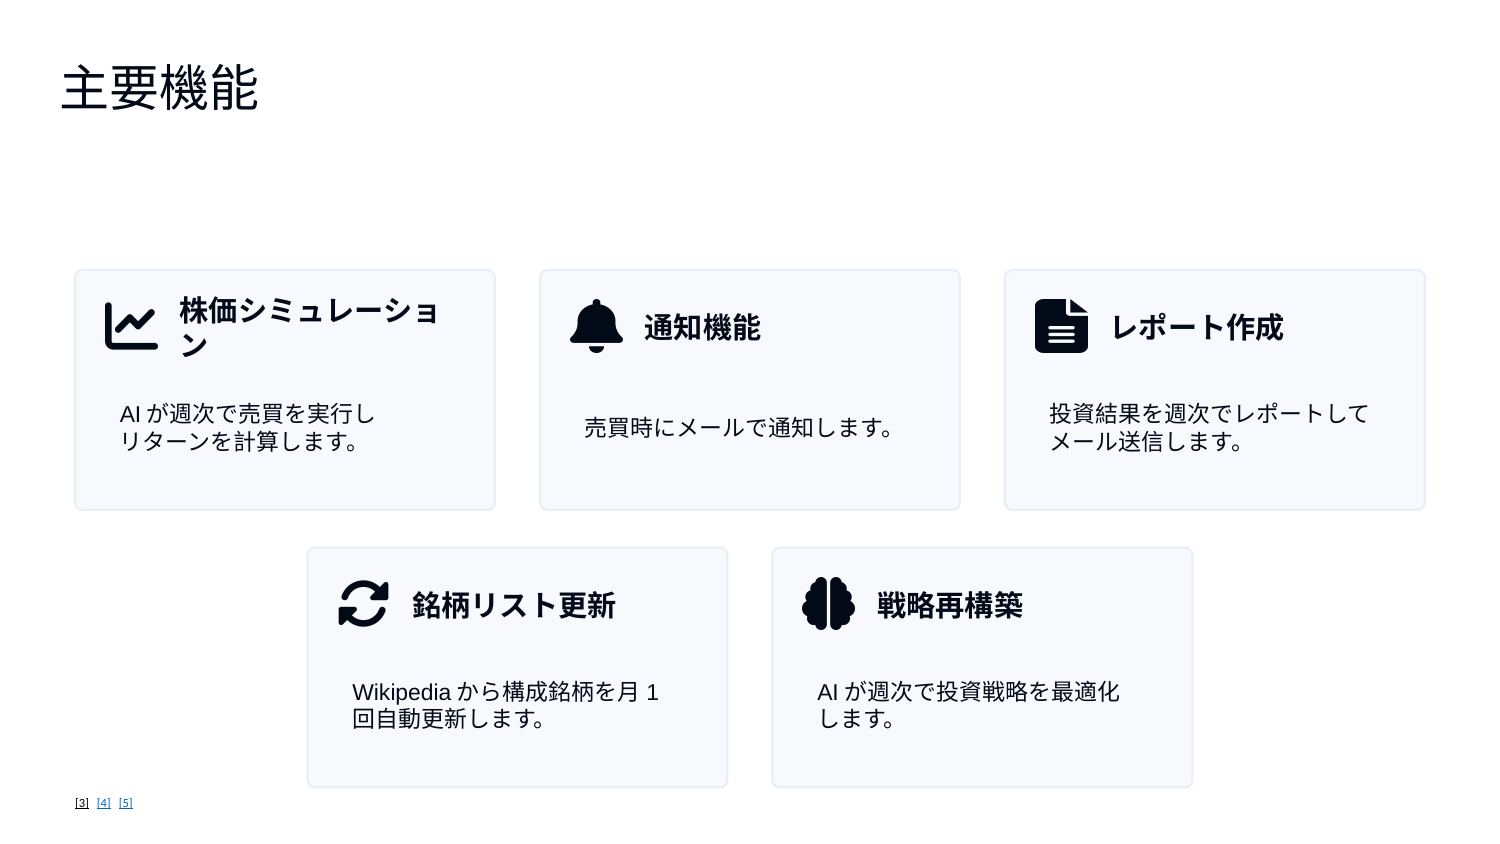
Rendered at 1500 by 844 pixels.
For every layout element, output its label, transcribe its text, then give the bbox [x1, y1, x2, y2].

picture [1034, 299, 1088, 353]
text_box AIが週次で売買を実行し リターンを計算します。 [104, 359, 465, 495]
text_box 通知機能 [629, 296, 930, 357]
picture [569, 299, 623, 353]
text_box 株価シミュレーション [164, 296, 465, 357]
text_box [74, 269, 495, 510]
picture [104, 299, 158, 353]
text_box 投資結果を週次でレポートしてメール送信します。 [1034, 359, 1395, 495]
text_box [307, 547, 728, 783]
text_box レポート作成 [1094, 296, 1395, 357]
picture [337, 577, 390, 630]
text_box 売買時にメールで通知します。 [569, 359, 930, 495]
text_box [1004, 269, 1425, 510]
text_box [772, 547, 1193, 783]
text_box Wikipediaから構成銘柄を月1回自動更新します。 [337, 637, 698, 773]
text_box 戦略再構築 [862, 574, 1163, 635]
text_box 銘柄リスト更新 [397, 574, 698, 635]
text_box 主要機能 [44, 45, 1455, 128]
picture [802, 577, 855, 630]
text_box [539, 269, 960, 510]
text_box AIが週次で投資戦略を最適化 します。 [802, 637, 1163, 773]
text_box [3] [4] [5] [74, 783, 1425, 822]
